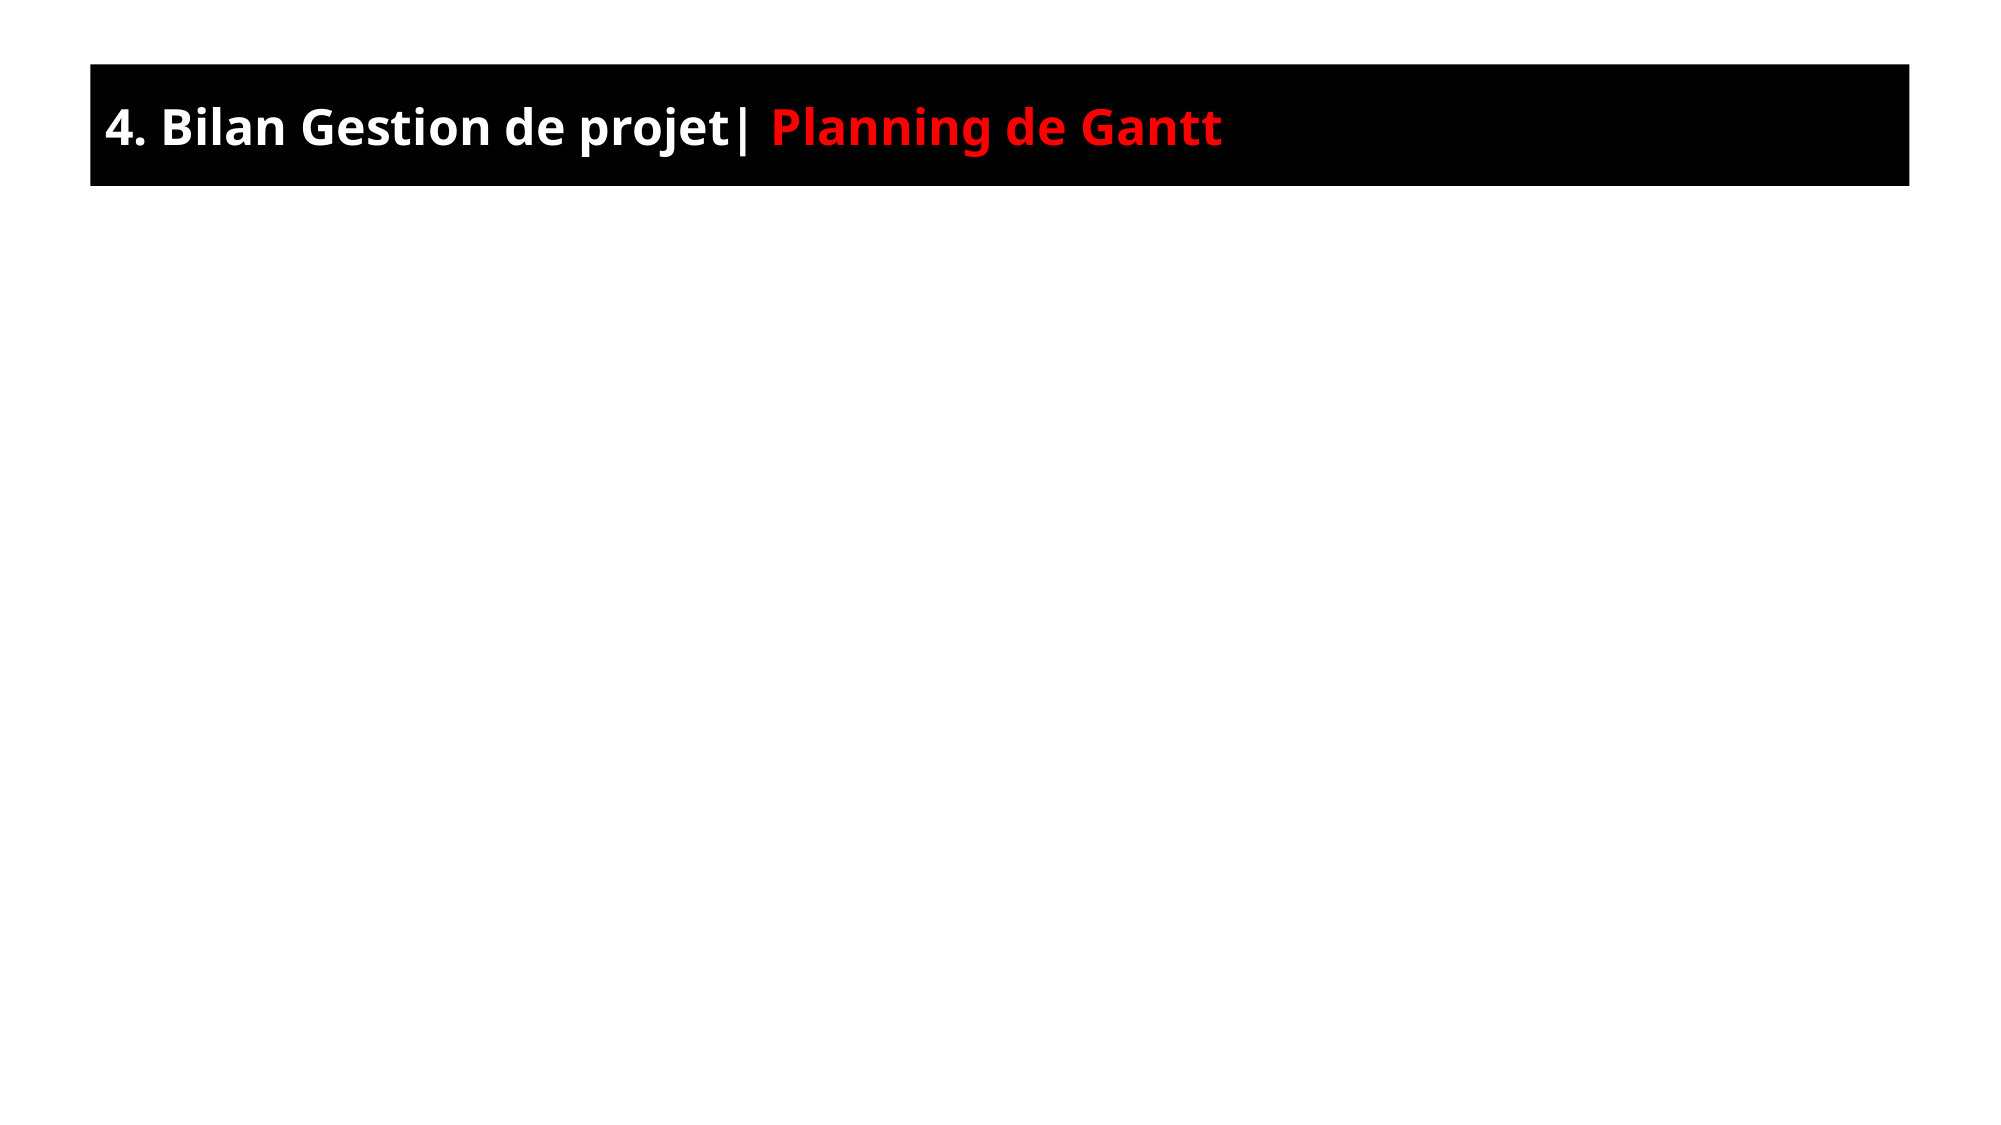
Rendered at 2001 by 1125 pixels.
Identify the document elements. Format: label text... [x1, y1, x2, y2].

text_box 4. Bilan Gestion de projet| Planning de Gantt [90, 64, 1910, 186]
